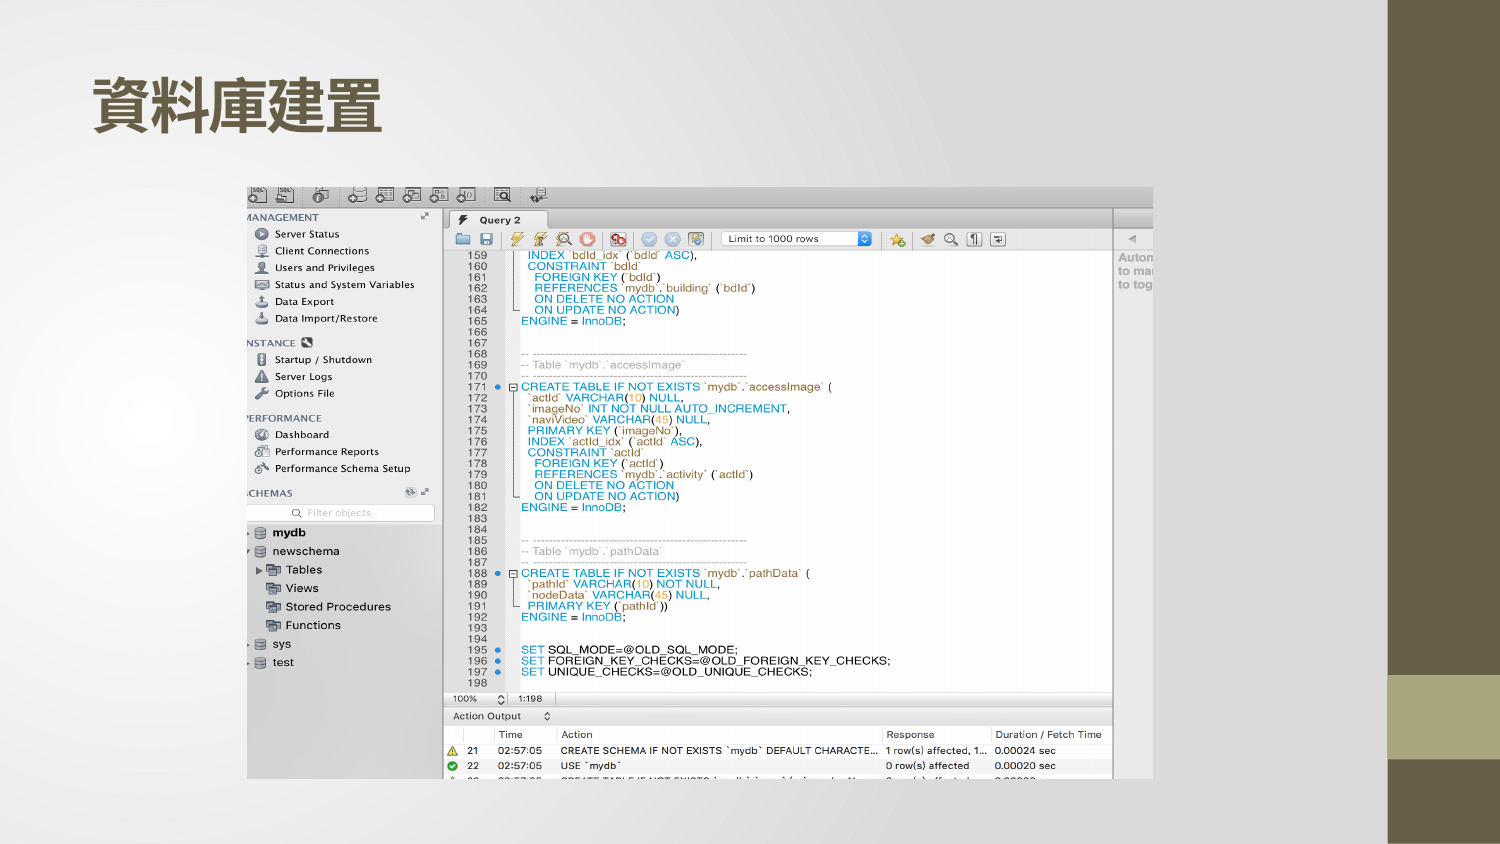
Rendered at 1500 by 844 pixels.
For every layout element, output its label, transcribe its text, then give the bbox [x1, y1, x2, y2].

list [246, 187, 1154, 780]
title 資料庫建置 [75, 33, 1325, 175]
